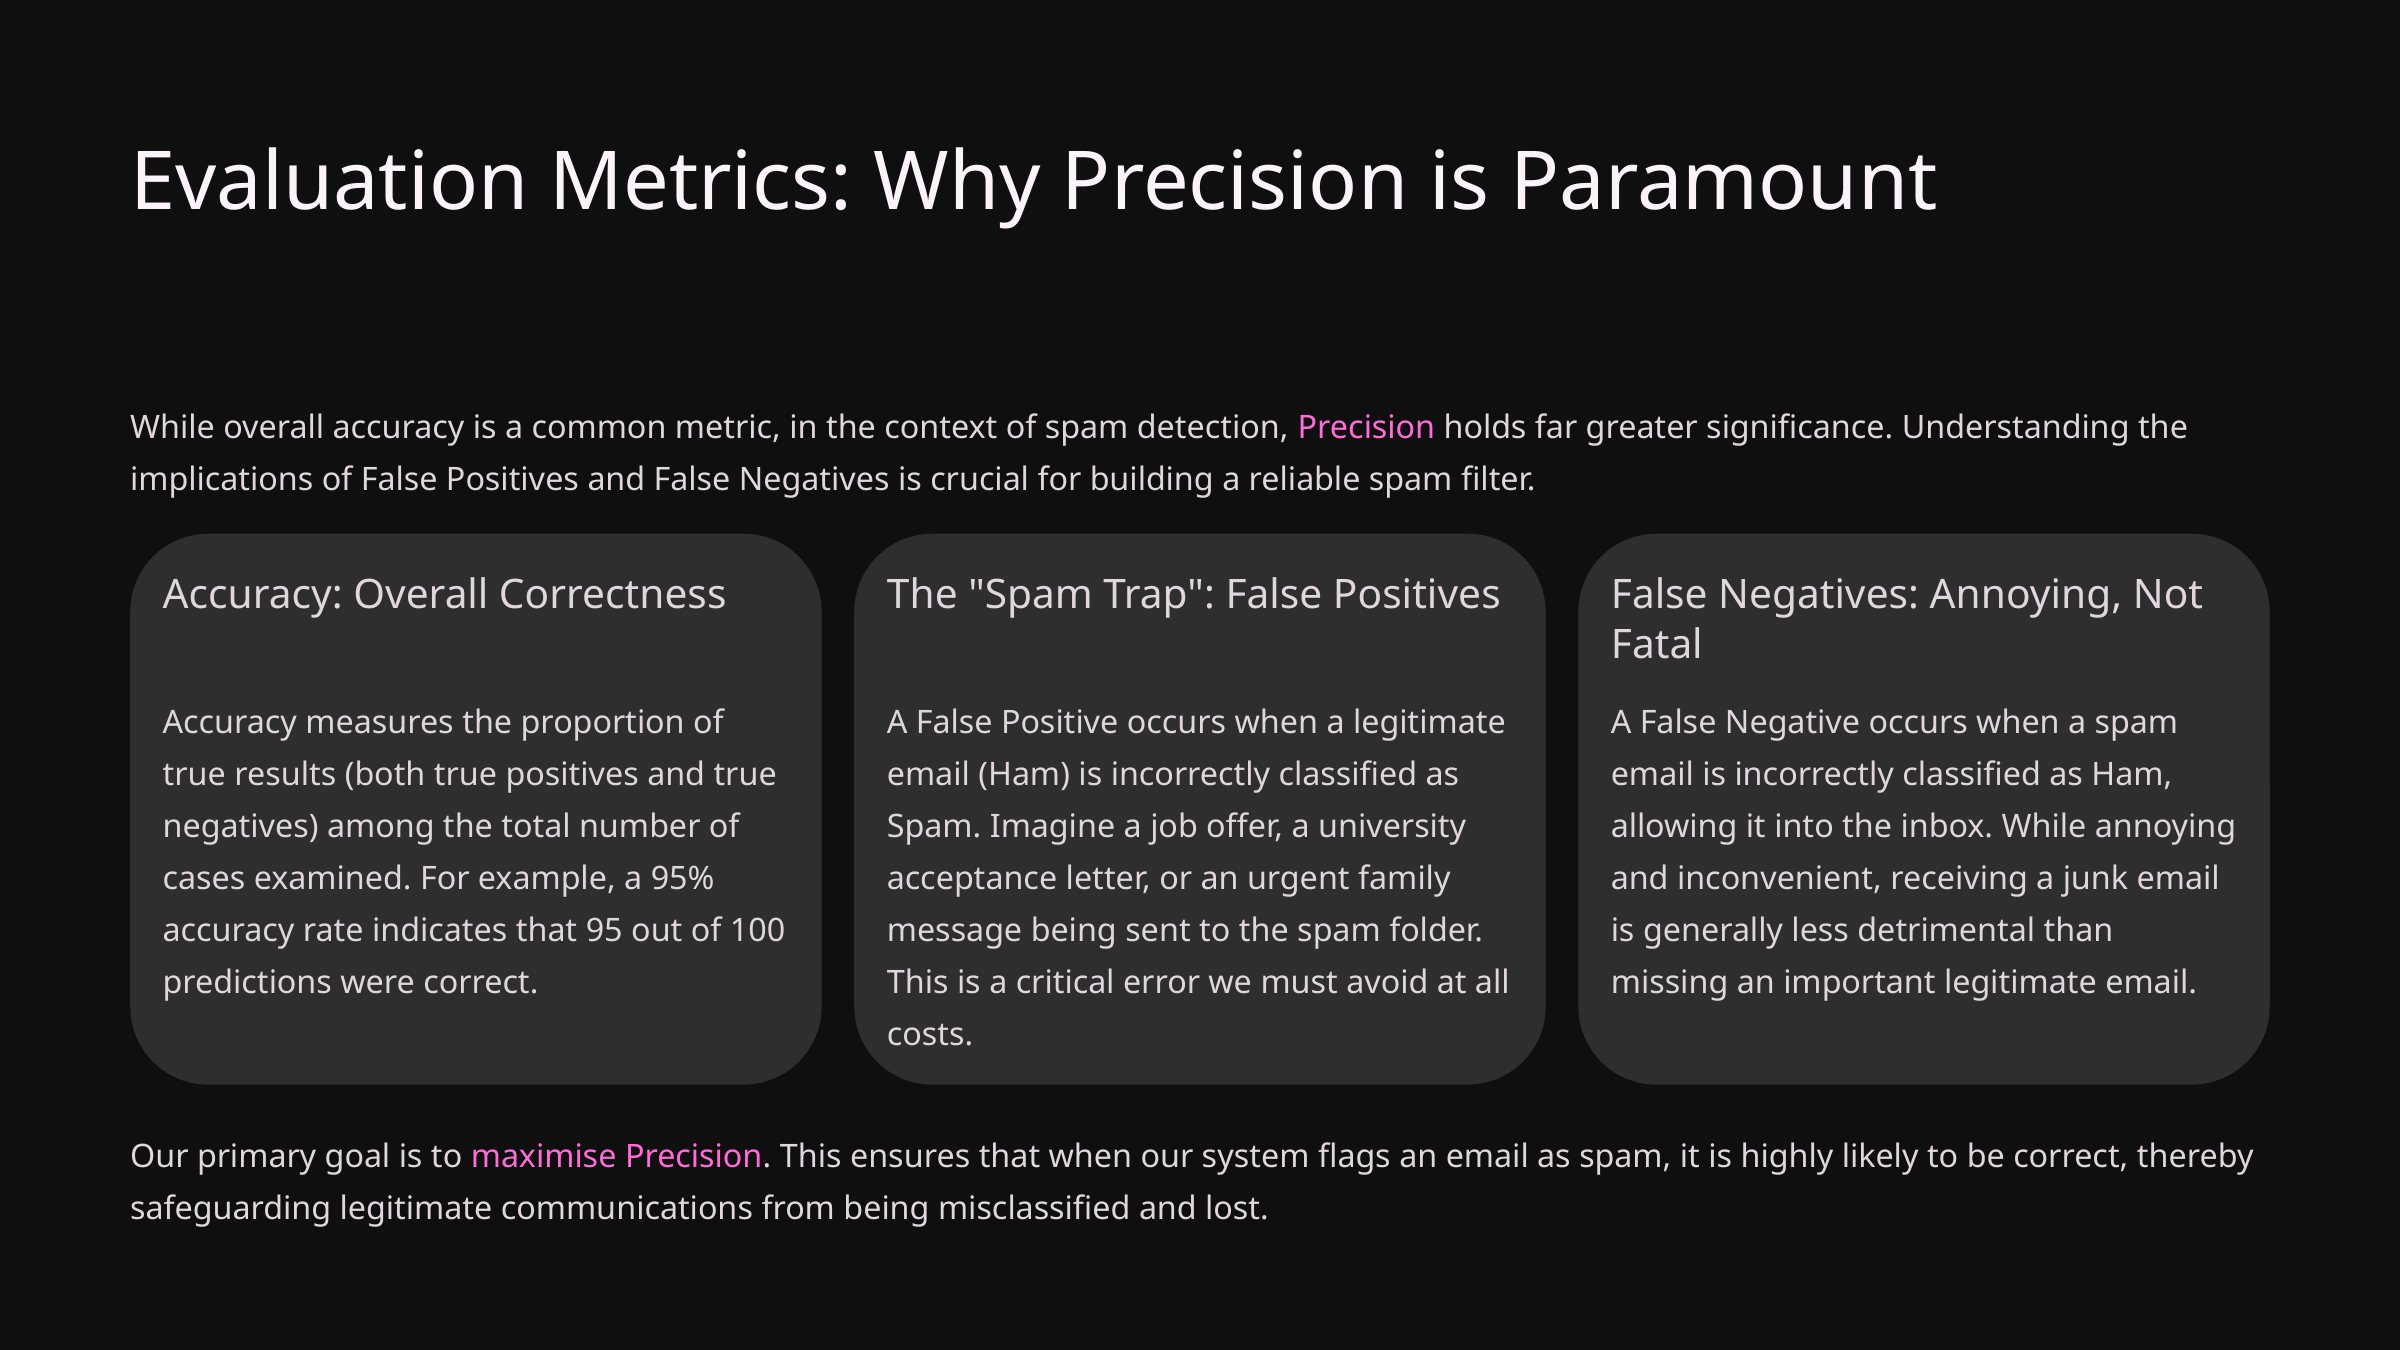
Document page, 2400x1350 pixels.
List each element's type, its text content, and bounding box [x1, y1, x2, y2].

text_box The "Spam Trap": False Positives [886, 566, 1514, 668]
text_box A False Negative occurs when a spam email is incorrectly classified as Ham, allowing it into the inbox. While annoying and inconvenient, receiving a junk email is generally less detrimental than missing an important legitimate email. [1610, 687, 2238, 1000]
text_box Accuracy measures the proportion of true results (both true positives and true negatives) among the total number of cases examined. For example, a 95% accuracy rate indicates that 95 out of 100 predictions were correct. [162, 687, 790, 1000]
text_box Our primary goal is to maximise Precision. This ensures that when our system flags an email as spam, it is highly likely to be correct, thereby safeguarding legitimate communications from being misclassified and lost. [130, 1121, 2270, 1226]
text_box [854, 533, 1546, 1085]
text_box Evaluation Metrics: Why Precision is Paramount [130, 124, 2270, 328]
text_box False Negatives: Annoying, Not Fatal [1610, 566, 2238, 668]
text_box [130, 533, 822, 1085]
text_box [1578, 533, 2270, 1085]
text_box Accuracy: Overall Correctness [162, 566, 790, 668]
text_box A False Positive occurs when a legitimate email (Ham) is incorrectly classified as Spam. Imagine a job offer, a university acceptance letter, or an urgent family message being sent to the spam folder. This is a critical error we must avoid at all costs. [886, 687, 1514, 1053]
text_box While overall accuracy is a common metric, in the context of spam detection, Precision holds far greater significance. Understanding the implications of False Positives and False Negatives is crucial for building a reliable spam filter. [130, 392, 2270, 498]
